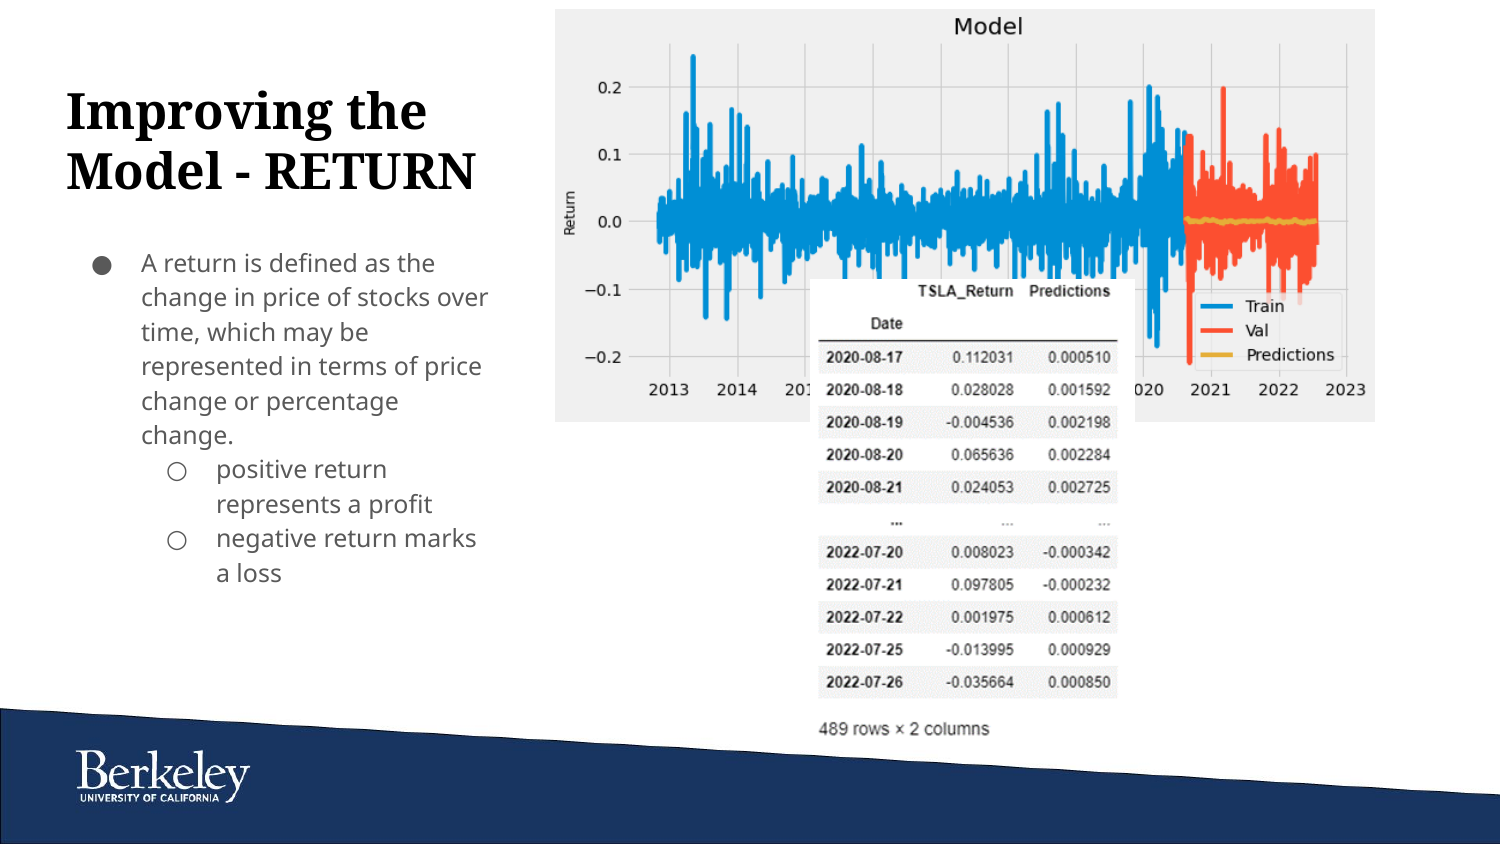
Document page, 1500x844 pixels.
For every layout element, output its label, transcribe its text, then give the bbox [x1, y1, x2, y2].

list A return is defined as the change in price of stocks over time, which may be represented in terms of price change or percentage change. positive return represents a profit negative return marks a loss [51, 227, 512, 750]
picture [0, 0, 1500, 844]
title Improving the Model - RETURN [51, 91, 512, 216]
